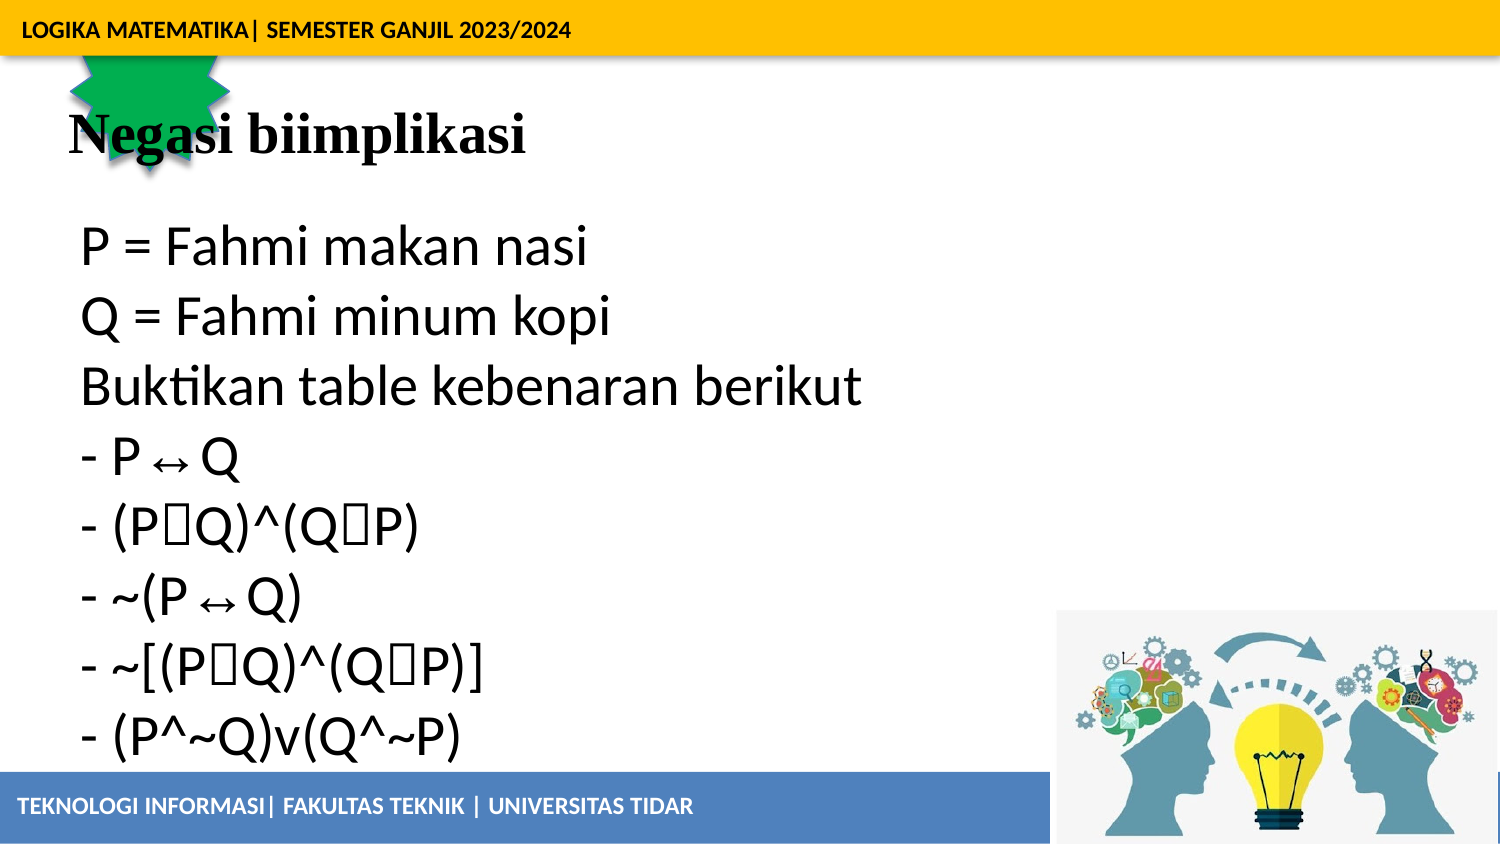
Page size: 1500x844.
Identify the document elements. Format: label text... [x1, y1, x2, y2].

title Negasi biimplikasi [66, 93, 1196, 200]
text_box P = Fahmi makan nasi Q = Fahmi minum kopi Buktikan table kebenaran berikut - P↔Q - (PQ)^(QP) - ~(P↔Q) - ~[(PQ)^(QP)] - (P^~Q)v(Q^~P) [65, 200, 1417, 770]
picture [0, 57, 1500, 184]
picture [1049, 599, 1498, 844]
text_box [0, 771, 1044, 844]
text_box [0, 0, 1500, 57]
